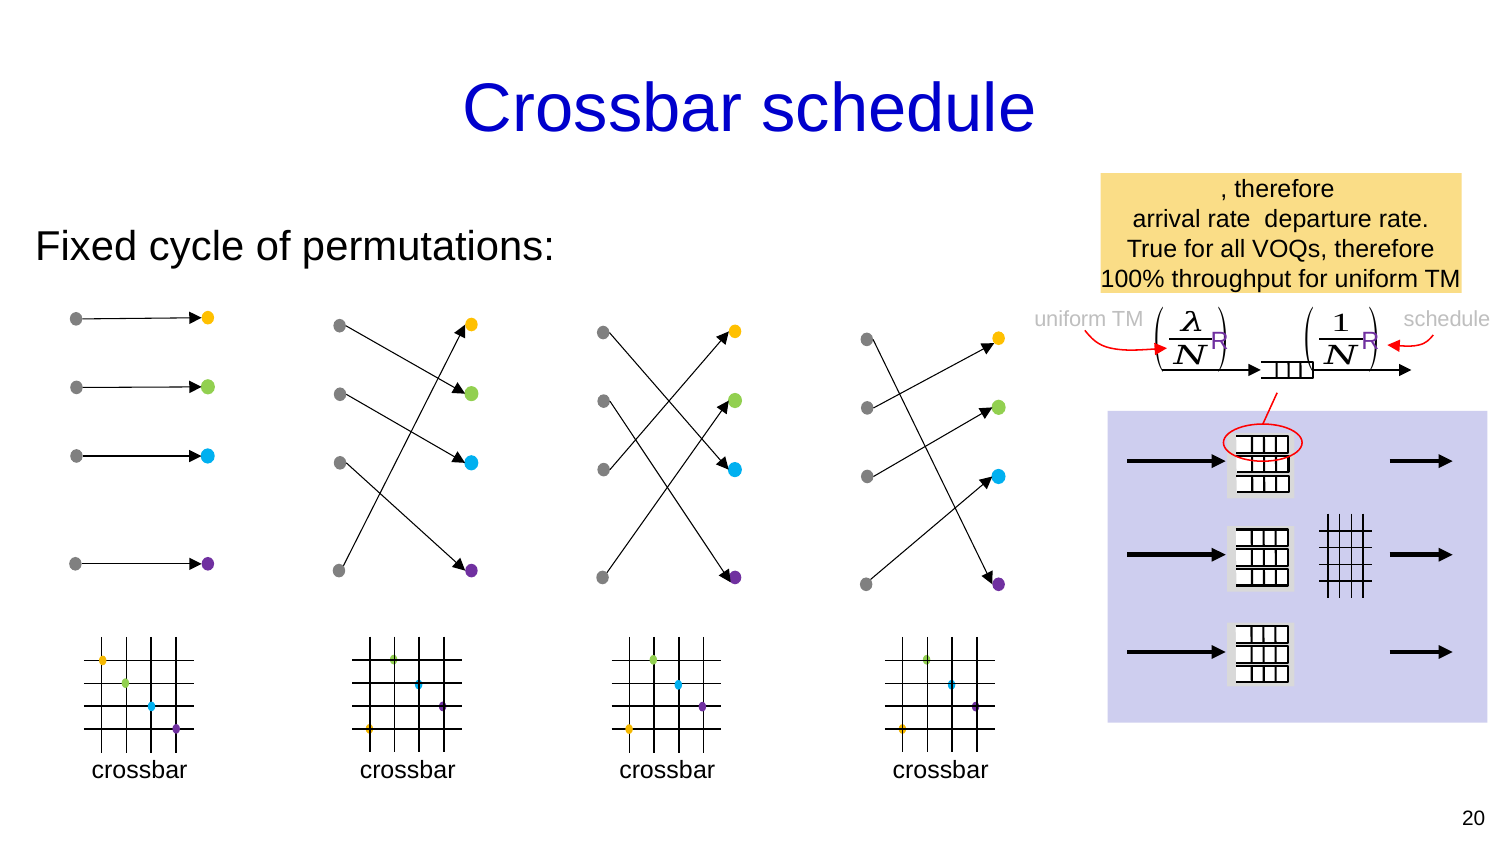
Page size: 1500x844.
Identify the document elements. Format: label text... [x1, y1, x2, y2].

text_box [1107, 410, 1488, 723]
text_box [877, 636, 1005, 792]
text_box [332, 317, 478, 578]
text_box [1387, 296, 1500, 347]
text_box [1223, 392, 1303, 462]
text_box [1151, 305, 1412, 379]
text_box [859, 331, 1006, 592]
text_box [76, 636, 204, 793]
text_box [344, 636, 472, 792]
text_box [603, 636, 732, 792]
text_box Fixed cycle of permutations: [20, 211, 582, 277]
title Crossbar schedule [75, 33, 1425, 175]
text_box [68, 310, 215, 571]
slide_number 20 [1437, 796, 1500, 844]
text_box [596, 324, 742, 585]
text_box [1015, 296, 1168, 351]
